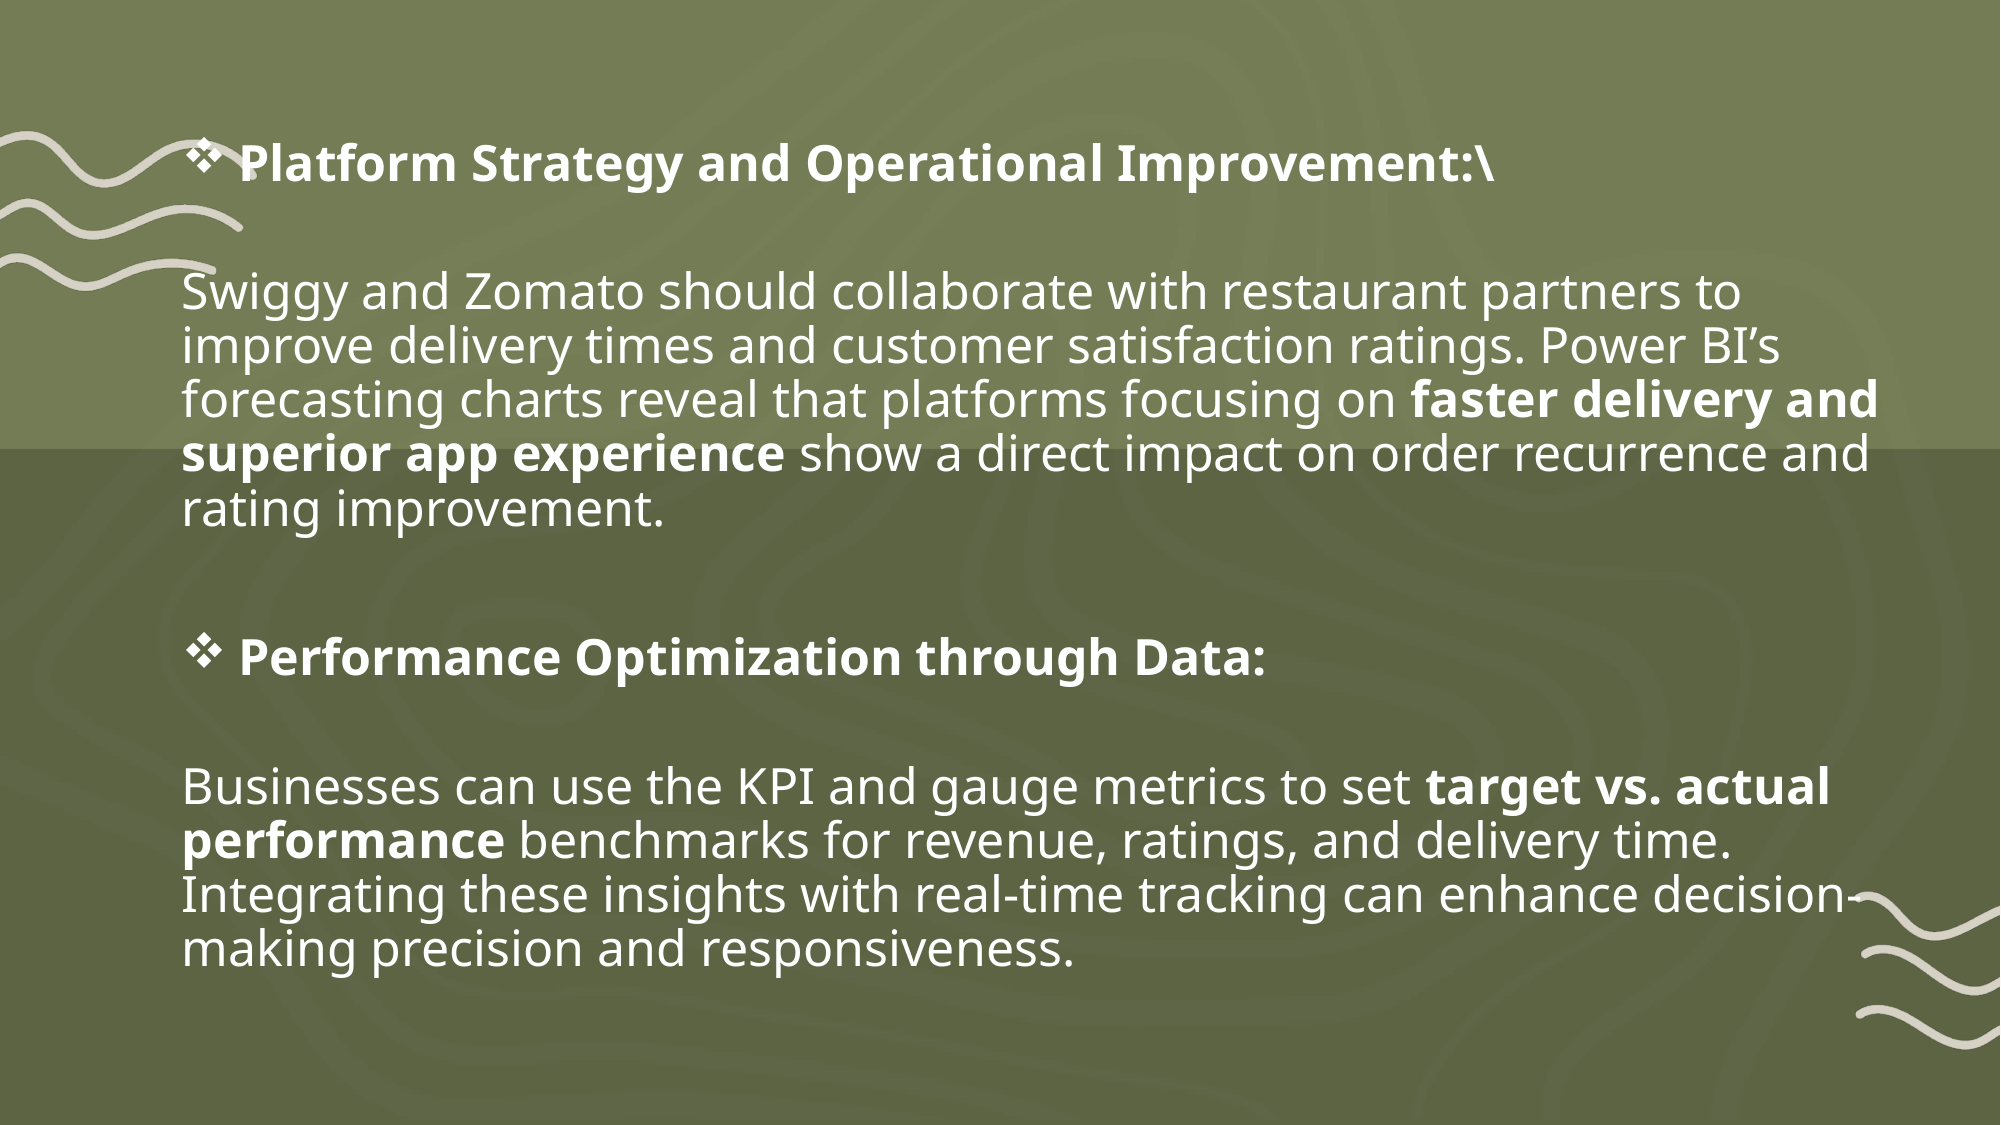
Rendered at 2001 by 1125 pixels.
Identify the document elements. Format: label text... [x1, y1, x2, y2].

picture [1947, 875, 2001, 1076]
list Platform Strategy and Operational Improvement:\ Swiggy and Zomato should collaborate with restaurant partners to improve delivery times and customer satisfaction ratings. Power BI’s forecasting charts reveal that platforms focusing on faster delivery and superior app experience show a direct impact on order recurrence and rating improvement. Performance Optimization through Data: Businesses can use the KPI and gauge metrics to set target vs. actual performance benchmarks for revenue, ratings, and delivery time. Integrating these insights with real-time tracking can enhance decision-making precision and responsiveness. [181, 130, 1947, 1125]
picture [0, 68, 273, 343]
